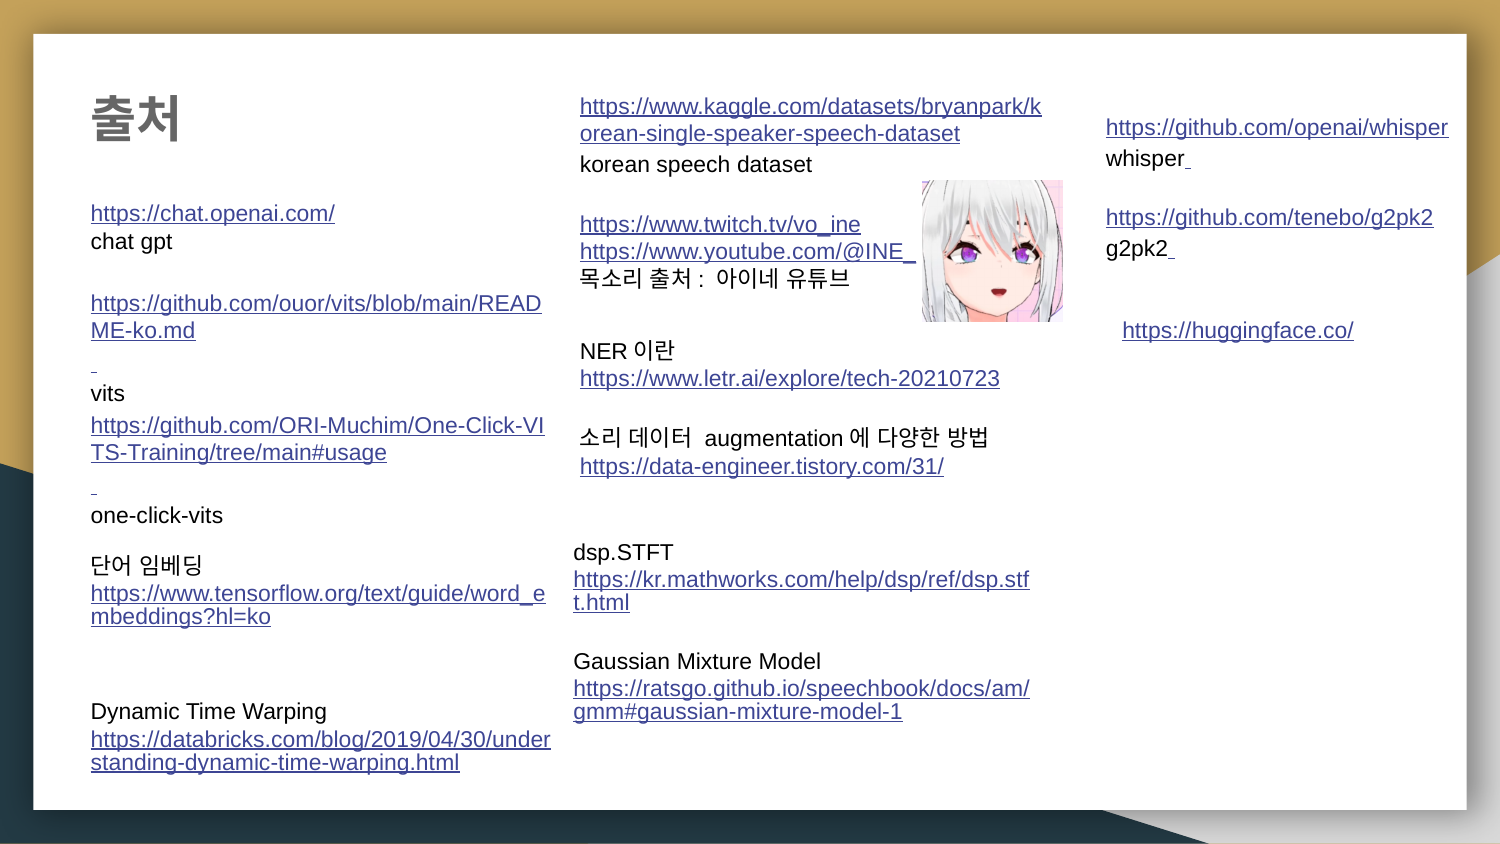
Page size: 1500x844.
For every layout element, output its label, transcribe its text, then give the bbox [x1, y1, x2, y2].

picture [922, 180, 1064, 322]
text_box https://www.twitch.tv/vo_ine https://www.youtube.com/@INE_ 목소리 출처: 아이네 유튜브 [564, 194, 917, 307]
text_box https://github.com/tenebo/g2pk2 g2pk2 [1090, 183, 1485, 277]
text_box NER이란 https://www.letr.ai/explore/tech-20210723 [564, 321, 1057, 408]
text_box 소리 데이터 augmentation에 다양한 방법 https://data-engineer.tistory.com/31/ [564, 408, 1057, 522]
text_box 단어 임베딩 https://www.tensorflow.org/text/guide/word_embeddings?hl=ko [75, 536, 568, 649]
text_box https://chat.openai.com/ chat gpt [75, 184, 426, 269]
text_box Gaussian Mixture Model https://ratsgo.github.io/speechbook/docs/am/gmm#gaussian-mixture-model-1 [558, 604, 1051, 744]
text_box dsp.STFT https://kr.mathworks.com/help/dsp/ref/dsp.stft.html [558, 522, 1051, 604]
title 출처 [75, 72, 207, 160]
text_box https://github.com/ouor/vits/blob/main/README-ko.md vits [75, 269, 568, 391]
text_box Dynamic Time Warping https://databricks.com/blog/2019/04/30/understanding-dynamic-time-warping.html [75, 681, 568, 795]
text_box https://www.kaggle.com/datasets/bryanpark/korean-single-speaker-speech-dataset korean speech dataset [564, 72, 1057, 166]
text_box https://github.com/ORI-Muchim/One-Click-VITS-Training/tree/main#usage one-click-vits [75, 391, 564, 517]
text_box https://huggingface.co/ [1107, 301, 1399, 357]
text_box https://github.com/openai/whisper whisper [1090, 93, 1485, 183]
